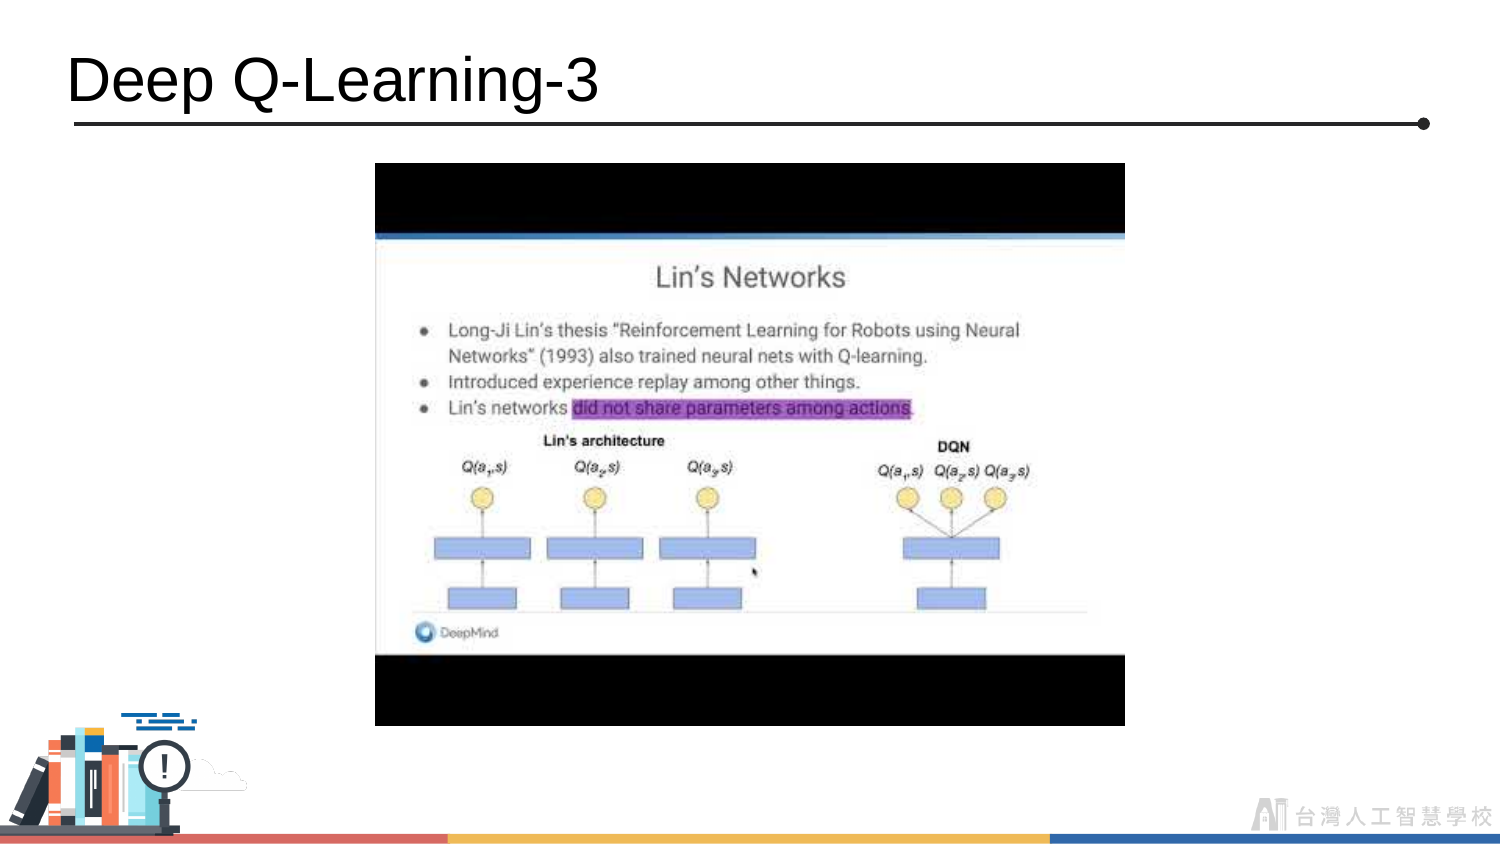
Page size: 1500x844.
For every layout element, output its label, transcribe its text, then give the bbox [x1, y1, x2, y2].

picture [0, 713, 247, 836]
picture [374, 162, 1126, 726]
text_box Deep Q-Learning-3 [51, 29, 1449, 124]
